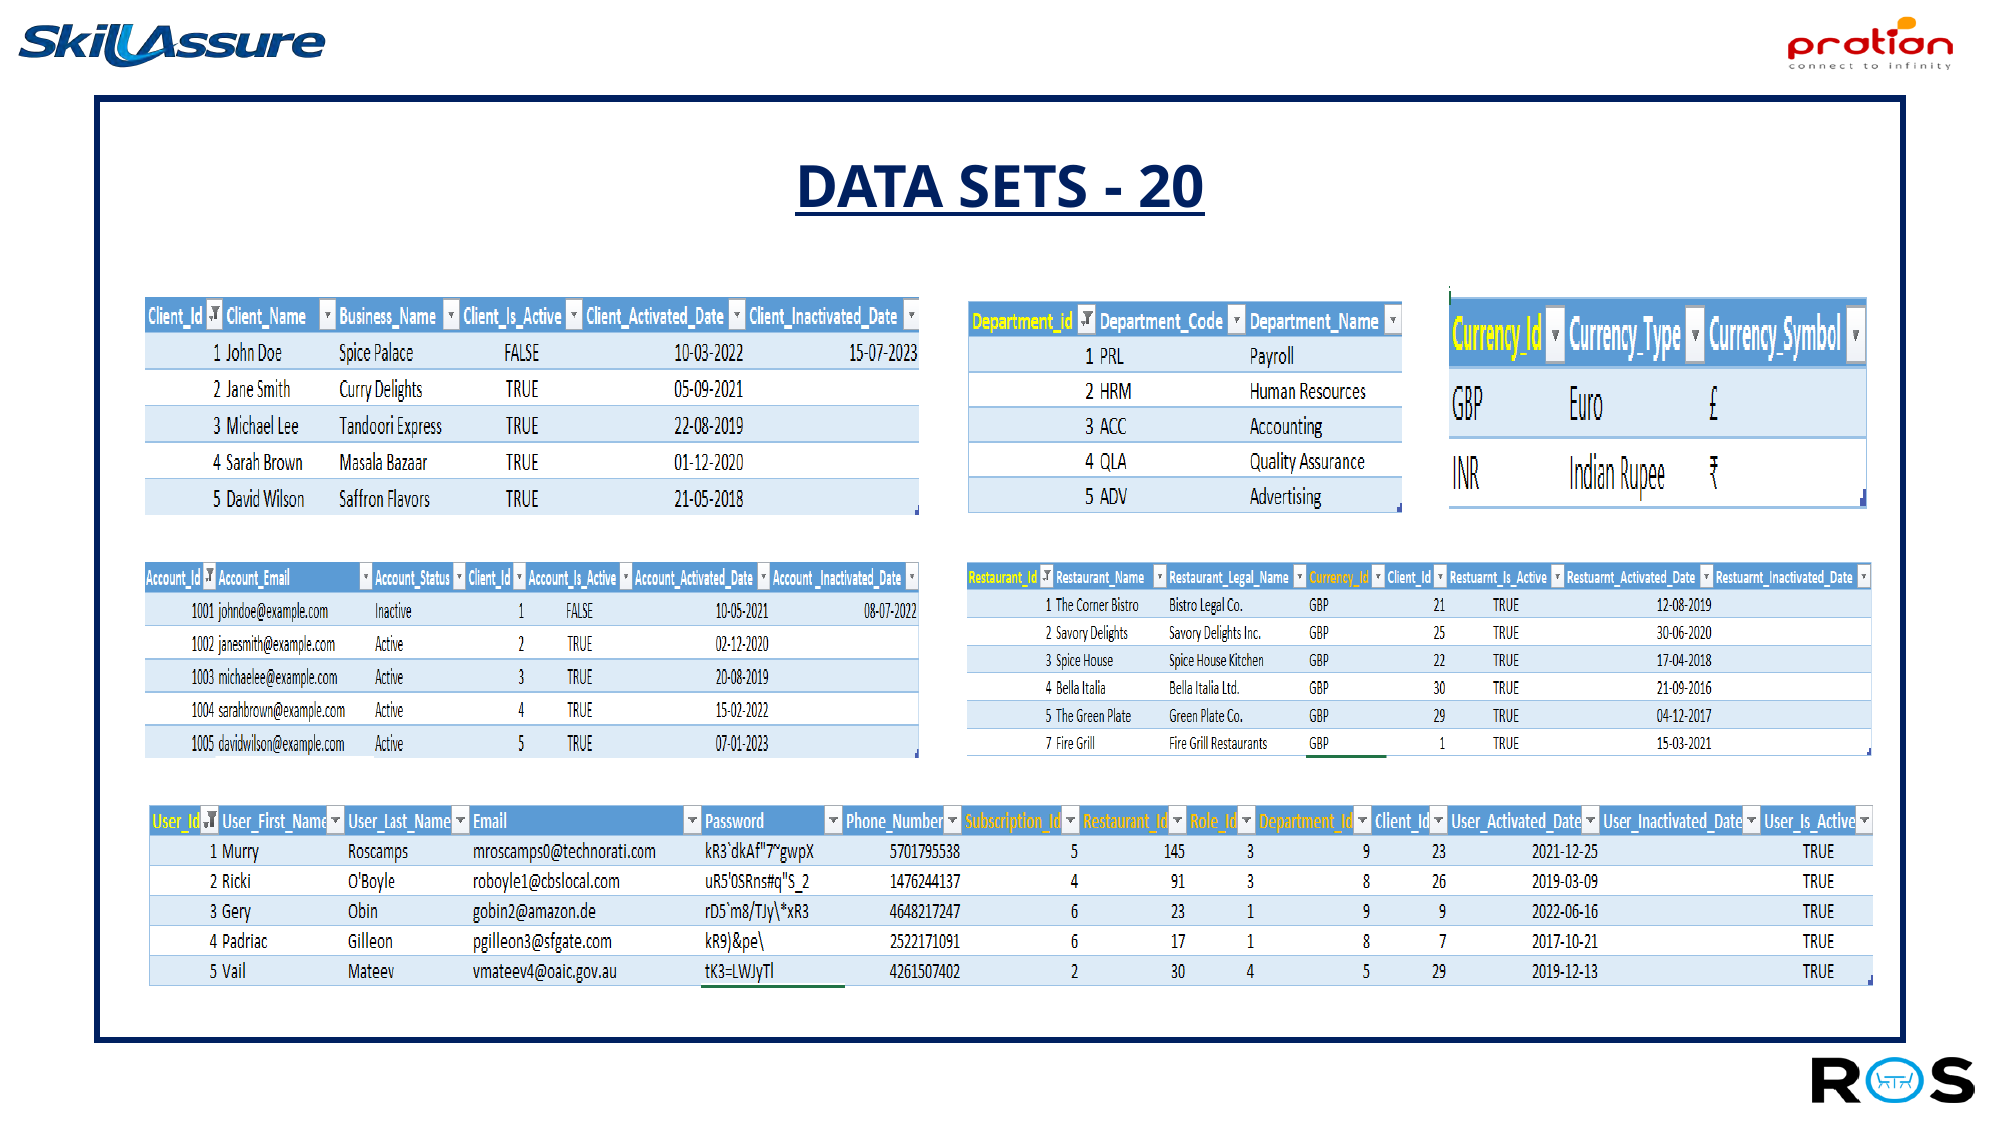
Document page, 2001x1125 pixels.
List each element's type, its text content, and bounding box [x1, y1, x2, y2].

picture [145, 562, 919, 758]
picture [966, 297, 1402, 515]
picture [967, 562, 1873, 758]
text_box [96, 98, 1904, 1041]
picture [146, 805, 1873, 993]
text_box [7, 12, 331, 74]
text_box DATA SETS - 20 [584, 141, 1416, 227]
picture [1871, 1062, 1918, 1098]
picture [145, 297, 919, 515]
picture [1903, 1057, 1975, 1103]
picture [1812, 1057, 1887, 1103]
picture [1449, 286, 1873, 515]
picture [1752, 5, 1992, 81]
